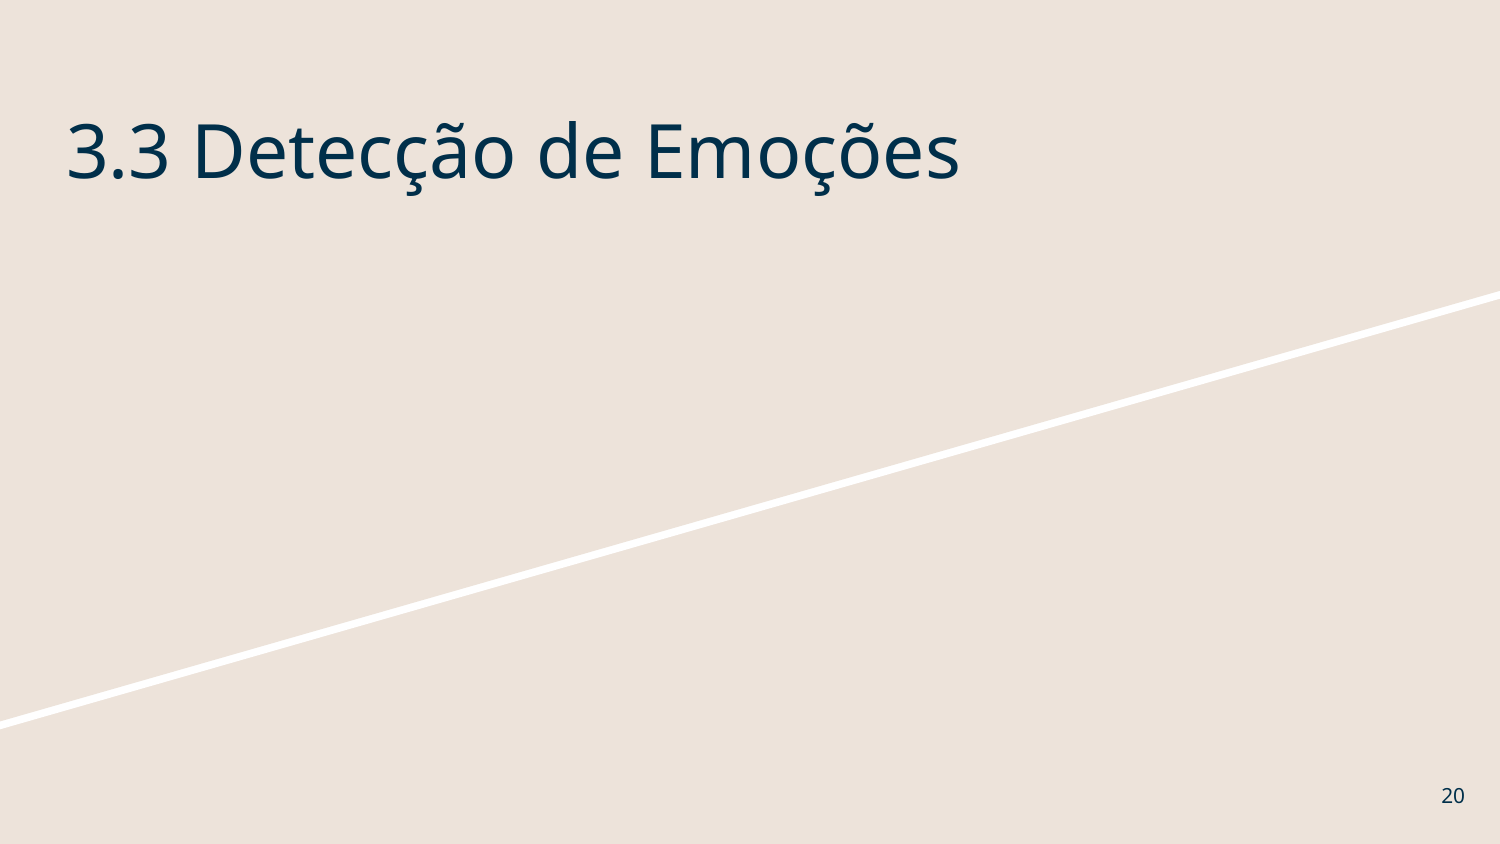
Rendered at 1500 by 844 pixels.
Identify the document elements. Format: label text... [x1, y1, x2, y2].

title 3.3 Detecção de Emoções [51, 88, 1449, 299]
slide_number ‹#› [1389, 764, 1480, 830]
